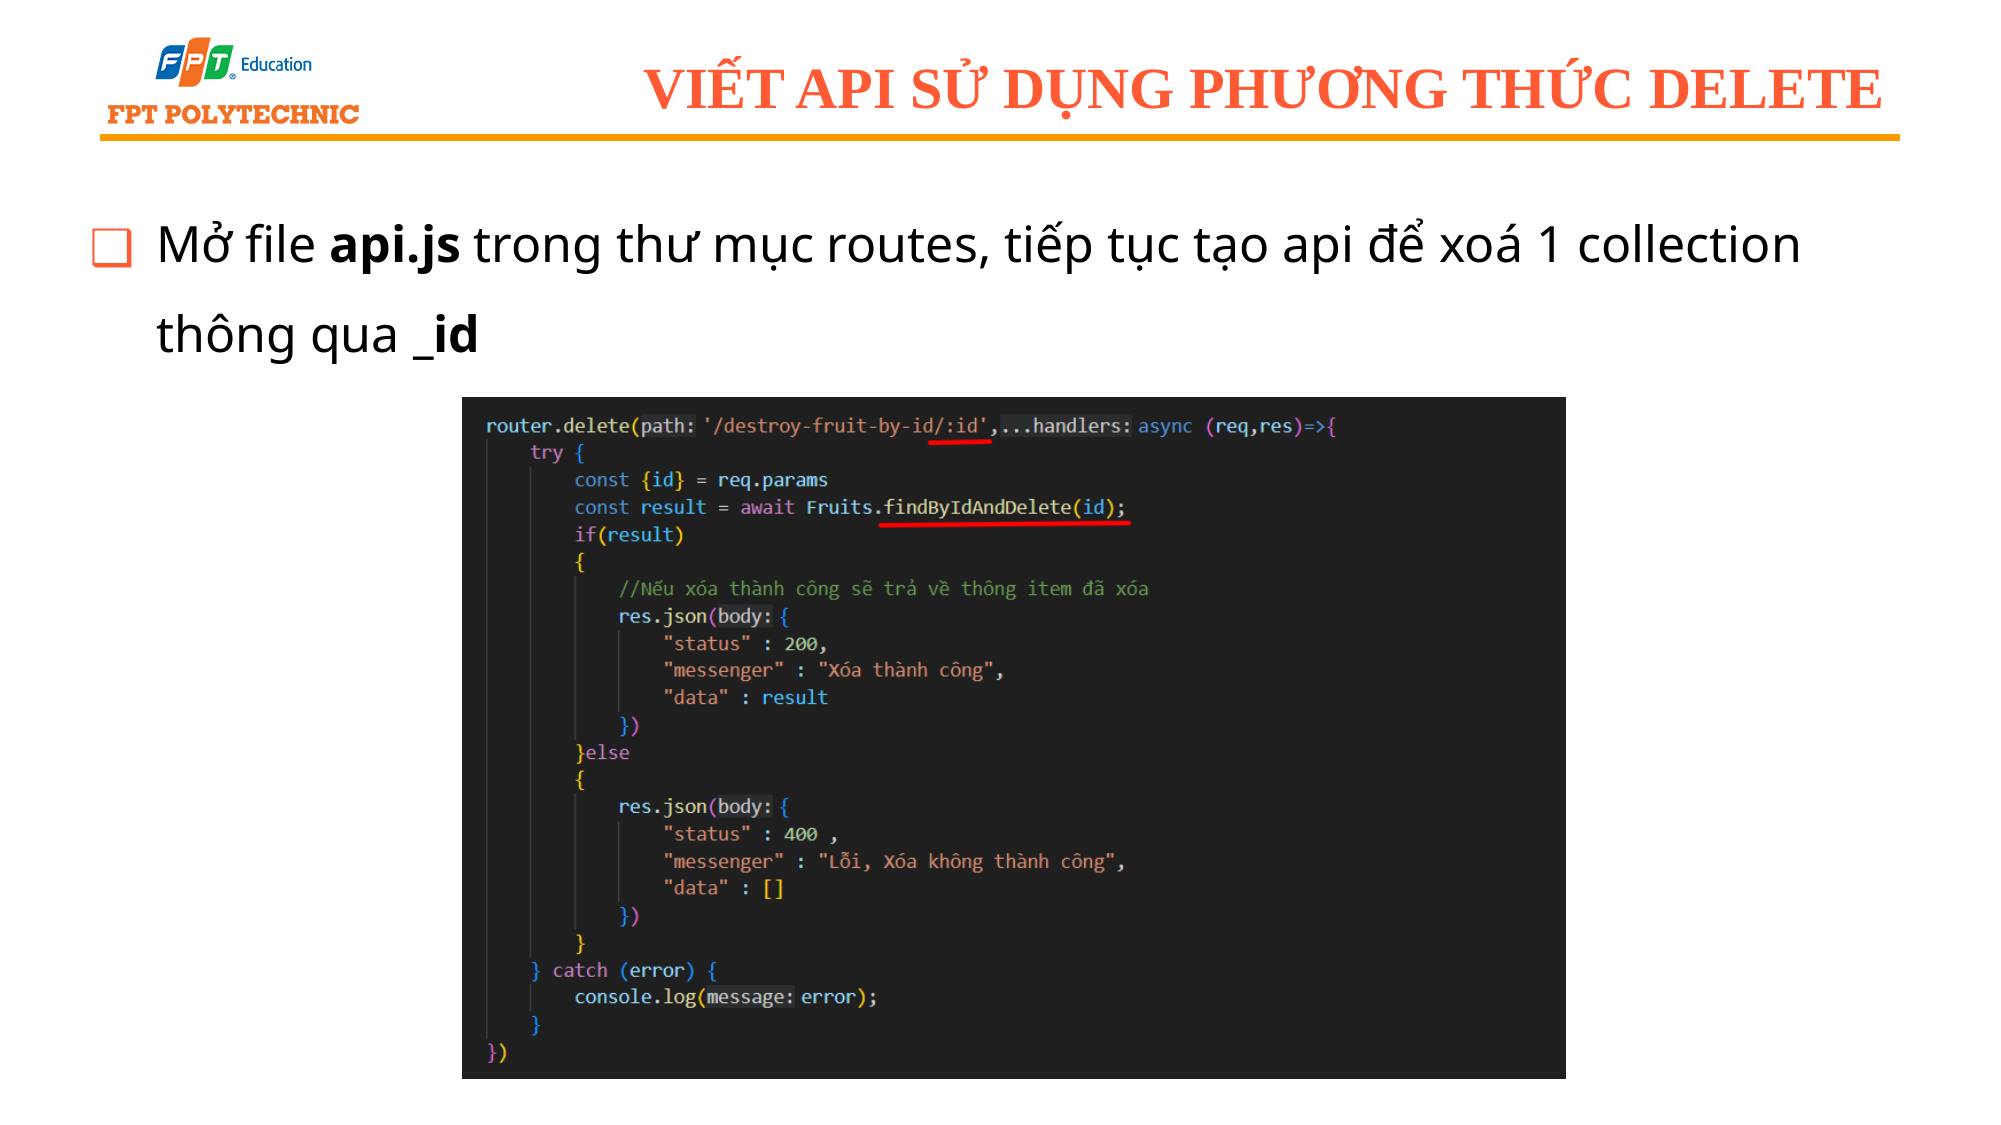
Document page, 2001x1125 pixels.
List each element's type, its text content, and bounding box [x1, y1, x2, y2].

picture [462, 397, 1566, 1080]
picture [99, 25, 367, 134]
list Mở file api.js trong thư mục routes, tiếp tục tạo api để xoá 1 collection thông qua _id [66, 174, 1962, 1080]
title Viết api sử dụng phương thức delete [366, 45, 1900, 125]
picture [99, 135, 367, 143]
